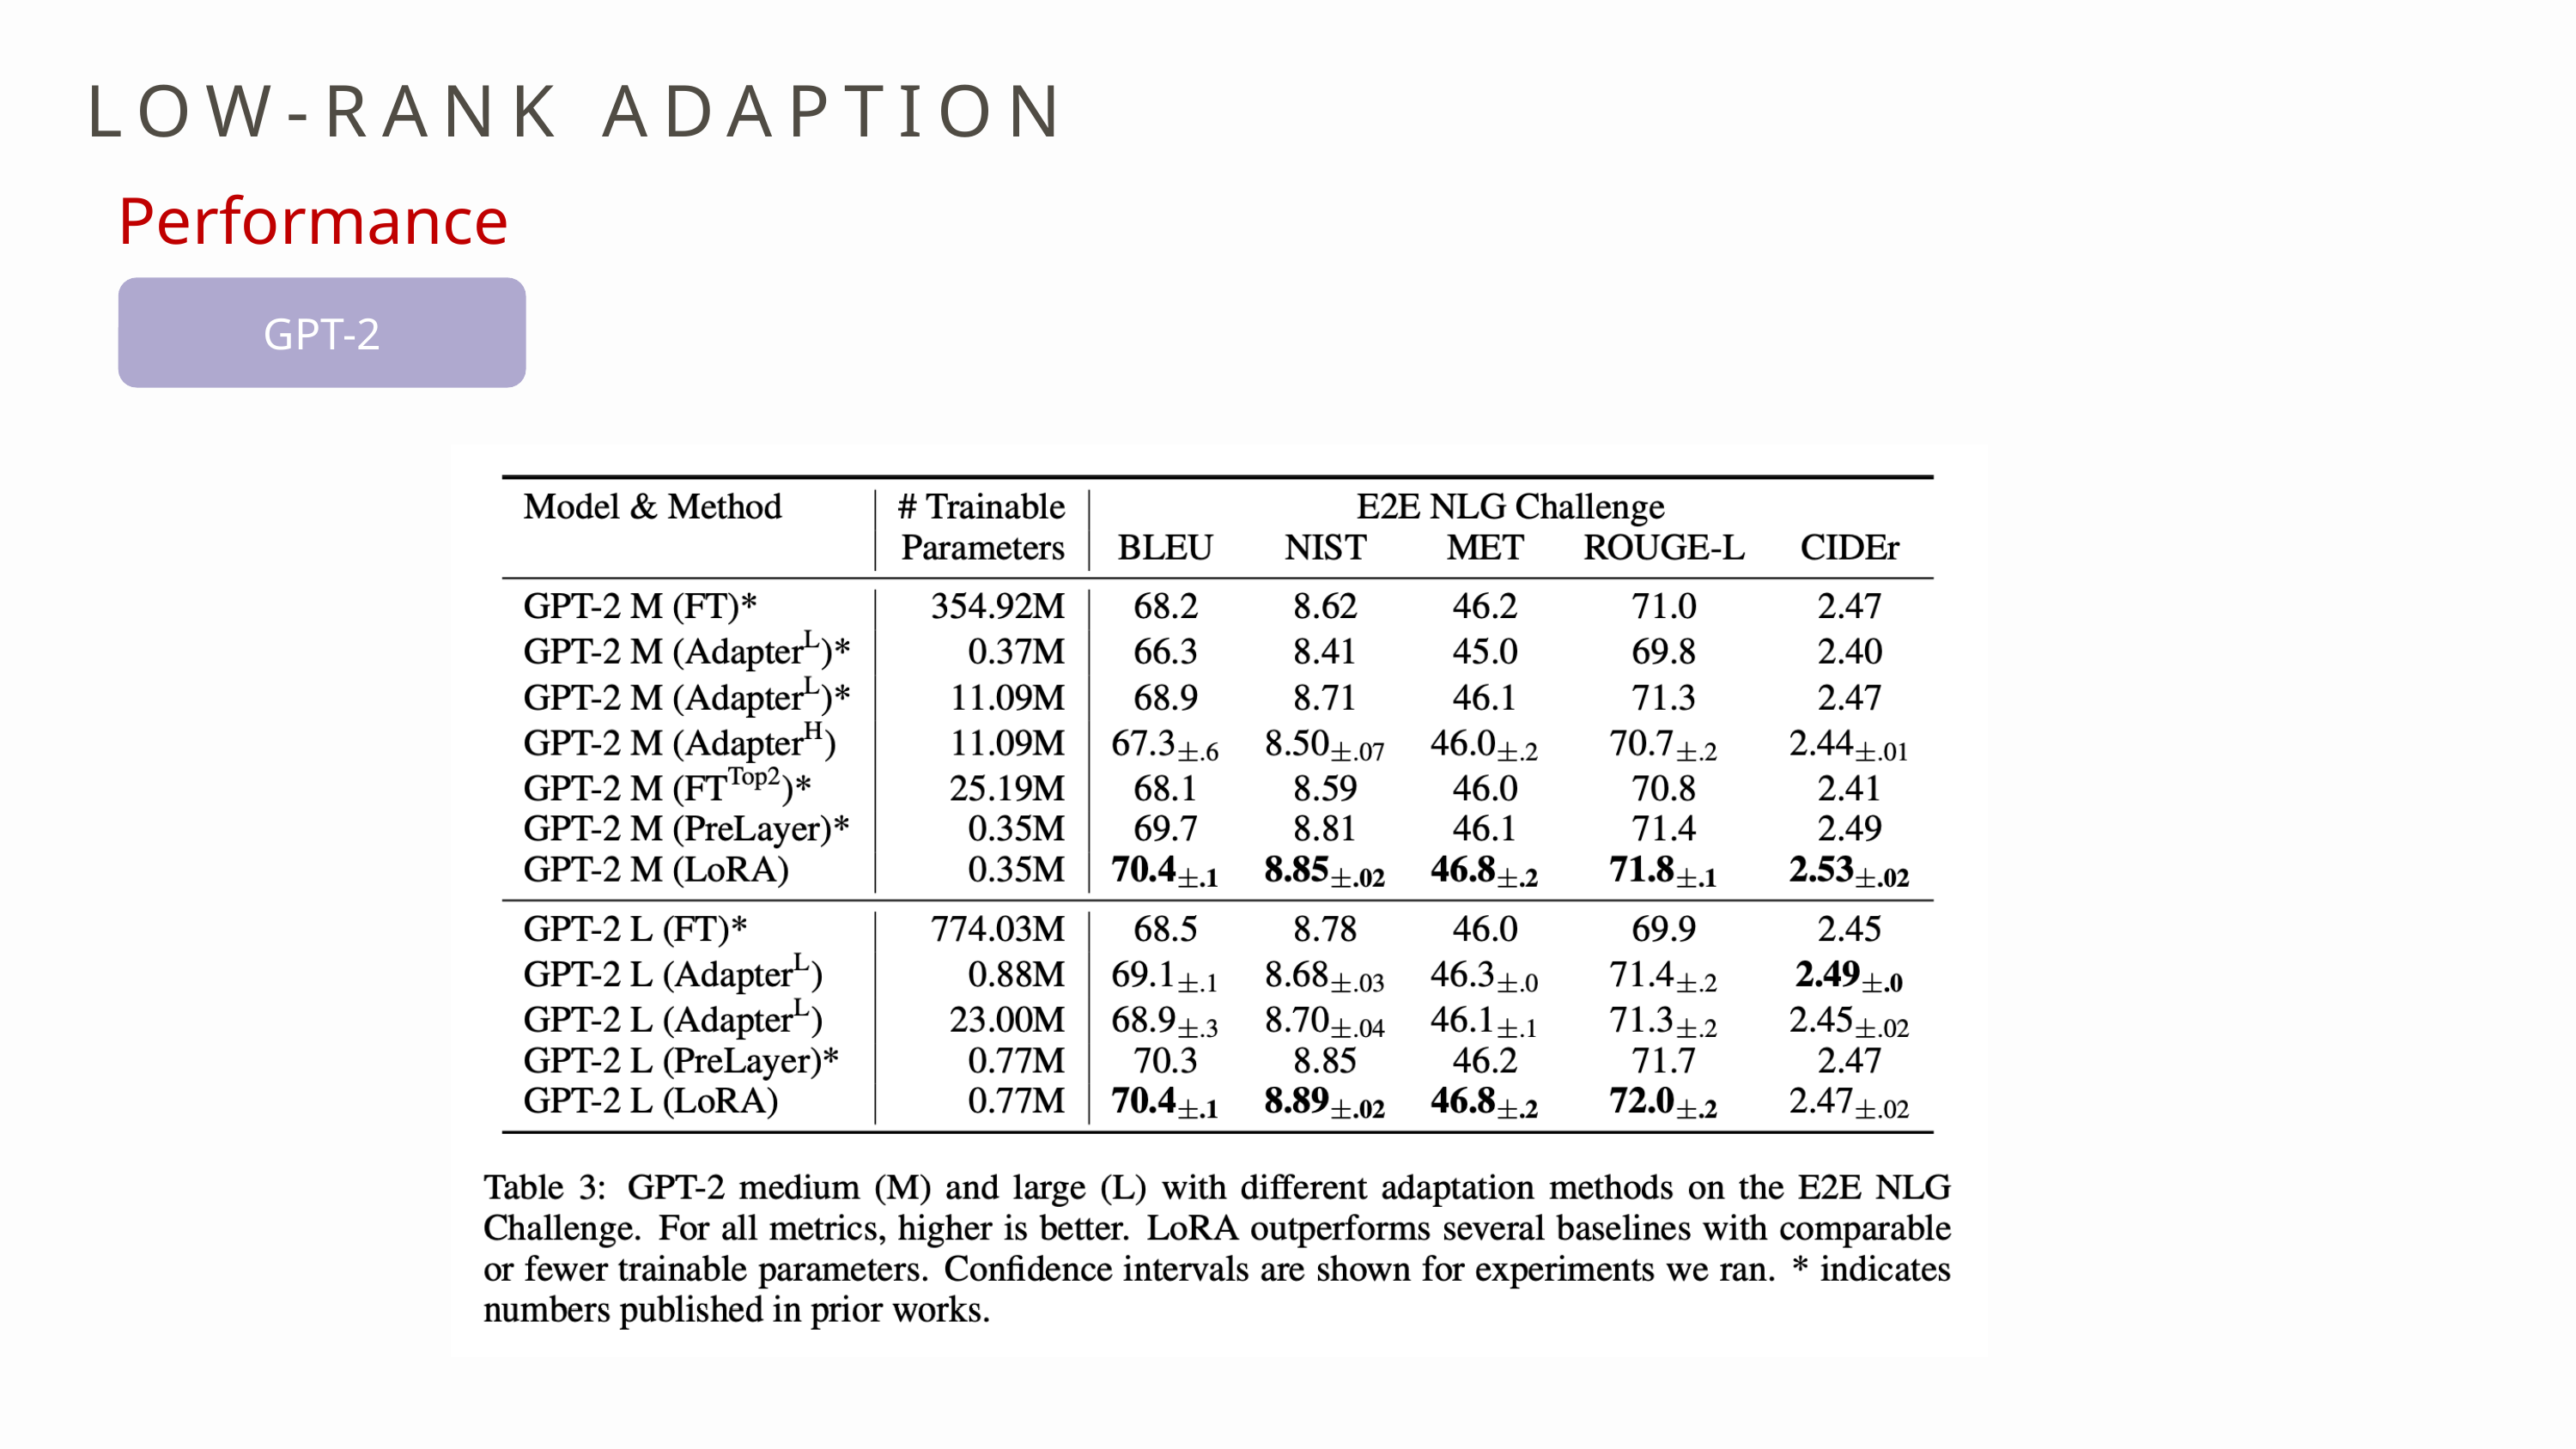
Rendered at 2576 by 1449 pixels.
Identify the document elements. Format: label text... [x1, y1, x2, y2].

text_box GPT-2 [116, 276, 528, 390]
picture [450, 445, 1988, 1358]
text_box LOW-RANK ADAPTION [85, 51, 2512, 151]
text_box Performance [117, 206, 1638, 275]
